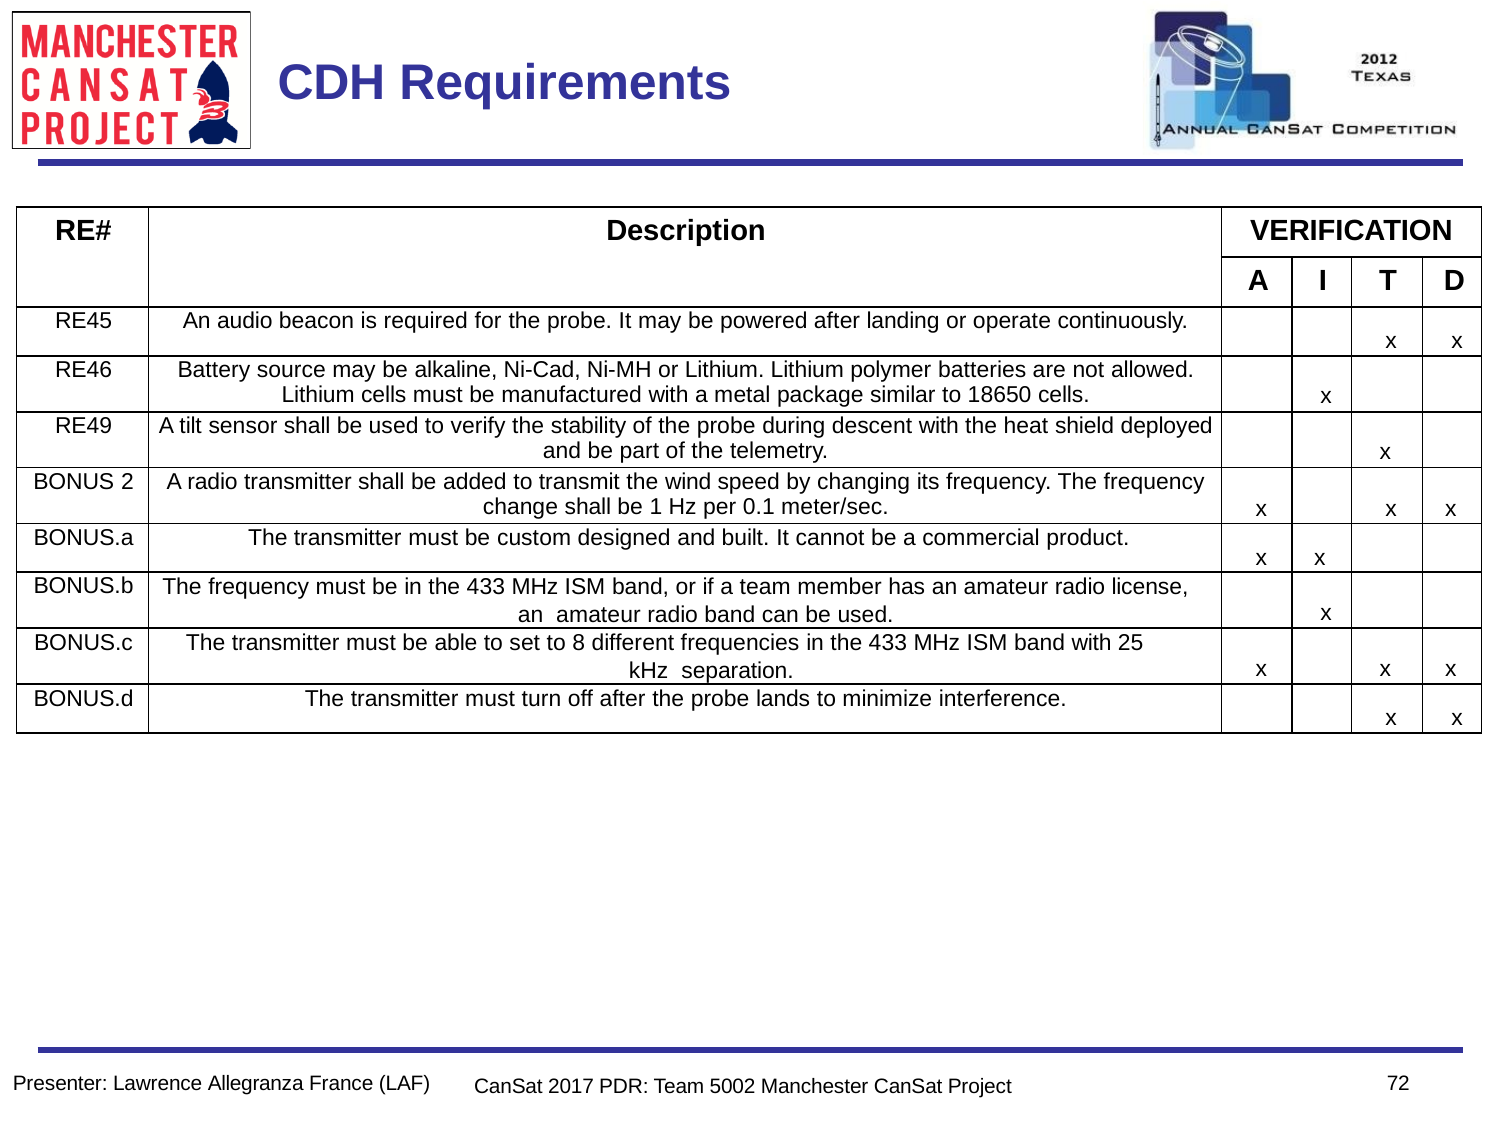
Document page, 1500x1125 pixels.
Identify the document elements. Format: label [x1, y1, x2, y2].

table_cell [17, 685, 148, 732]
table_cell [1222, 524, 1291, 571]
table_cell [1222, 468, 1291, 523]
table_header [149, 208, 1221, 306]
table_cell [149, 308, 1221, 355]
table_cell [1293, 468, 1351, 523]
table_cell [1352, 357, 1422, 411]
table_cell [1293, 685, 1351, 732]
table_cell [1352, 629, 1422, 683]
table_cell [17, 524, 148, 571]
table_cell [1423, 308, 1481, 355]
table_cell [17, 573, 148, 627]
table_cell [1222, 357, 1291, 411]
table_cell [17, 629, 148, 683]
text_box [1142, 1, 1458, 156]
table_cell [17, 468, 148, 523]
table_cell [1222, 685, 1291, 732]
table_cell [149, 357, 1221, 411]
text_box [11, 11, 251, 149]
table_cell [1423, 413, 1481, 467]
table_cell [149, 468, 1221, 523]
table_cell [1293, 258, 1351, 306]
table_cell [1293, 524, 1351, 571]
text_box [10, 1069, 438, 1096]
table_cell [1423, 258, 1481, 306]
table_cell [1222, 413, 1291, 467]
table_cell [1293, 357, 1351, 411]
table_cell [149, 413, 1221, 467]
slide_number [1382, 1069, 1415, 1125]
table_cell [1222, 573, 1291, 627]
table_cell [1352, 308, 1422, 355]
table_cell [1352, 685, 1422, 732]
table_cell [1222, 629, 1291, 683]
table_cell [1423, 573, 1481, 627]
title [275, 47, 736, 206]
table_cell [1352, 413, 1422, 467]
table_cell [1423, 629, 1481, 683]
table_cell [1423, 357, 1481, 411]
table_cell [149, 573, 1221, 627]
table_cell [17, 357, 148, 411]
table_cell [17, 413, 148, 467]
table_cell [1222, 308, 1291, 355]
table_cell [1293, 629, 1351, 683]
table_cell [1352, 573, 1422, 627]
table_cell [1423, 468, 1481, 523]
footer [472, 1072, 1028, 1125]
table_header [1222, 208, 1481, 256]
table_cell [149, 629, 1221, 683]
table_cell [1222, 258, 1291, 306]
table_cell [1293, 573, 1351, 627]
table_cell [1423, 685, 1481, 732]
table_cell [1423, 524, 1481, 571]
table_cell [1352, 258, 1422, 306]
table_header [17, 208, 148, 306]
table_cell [1352, 468, 1422, 523]
table_cell [149, 524, 1221, 571]
table_cell [17, 308, 148, 355]
table_cell [1352, 524, 1422, 571]
table_cell [1293, 413, 1351, 467]
table_cell [149, 685, 1221, 732]
table_cell [1293, 308, 1351, 355]
